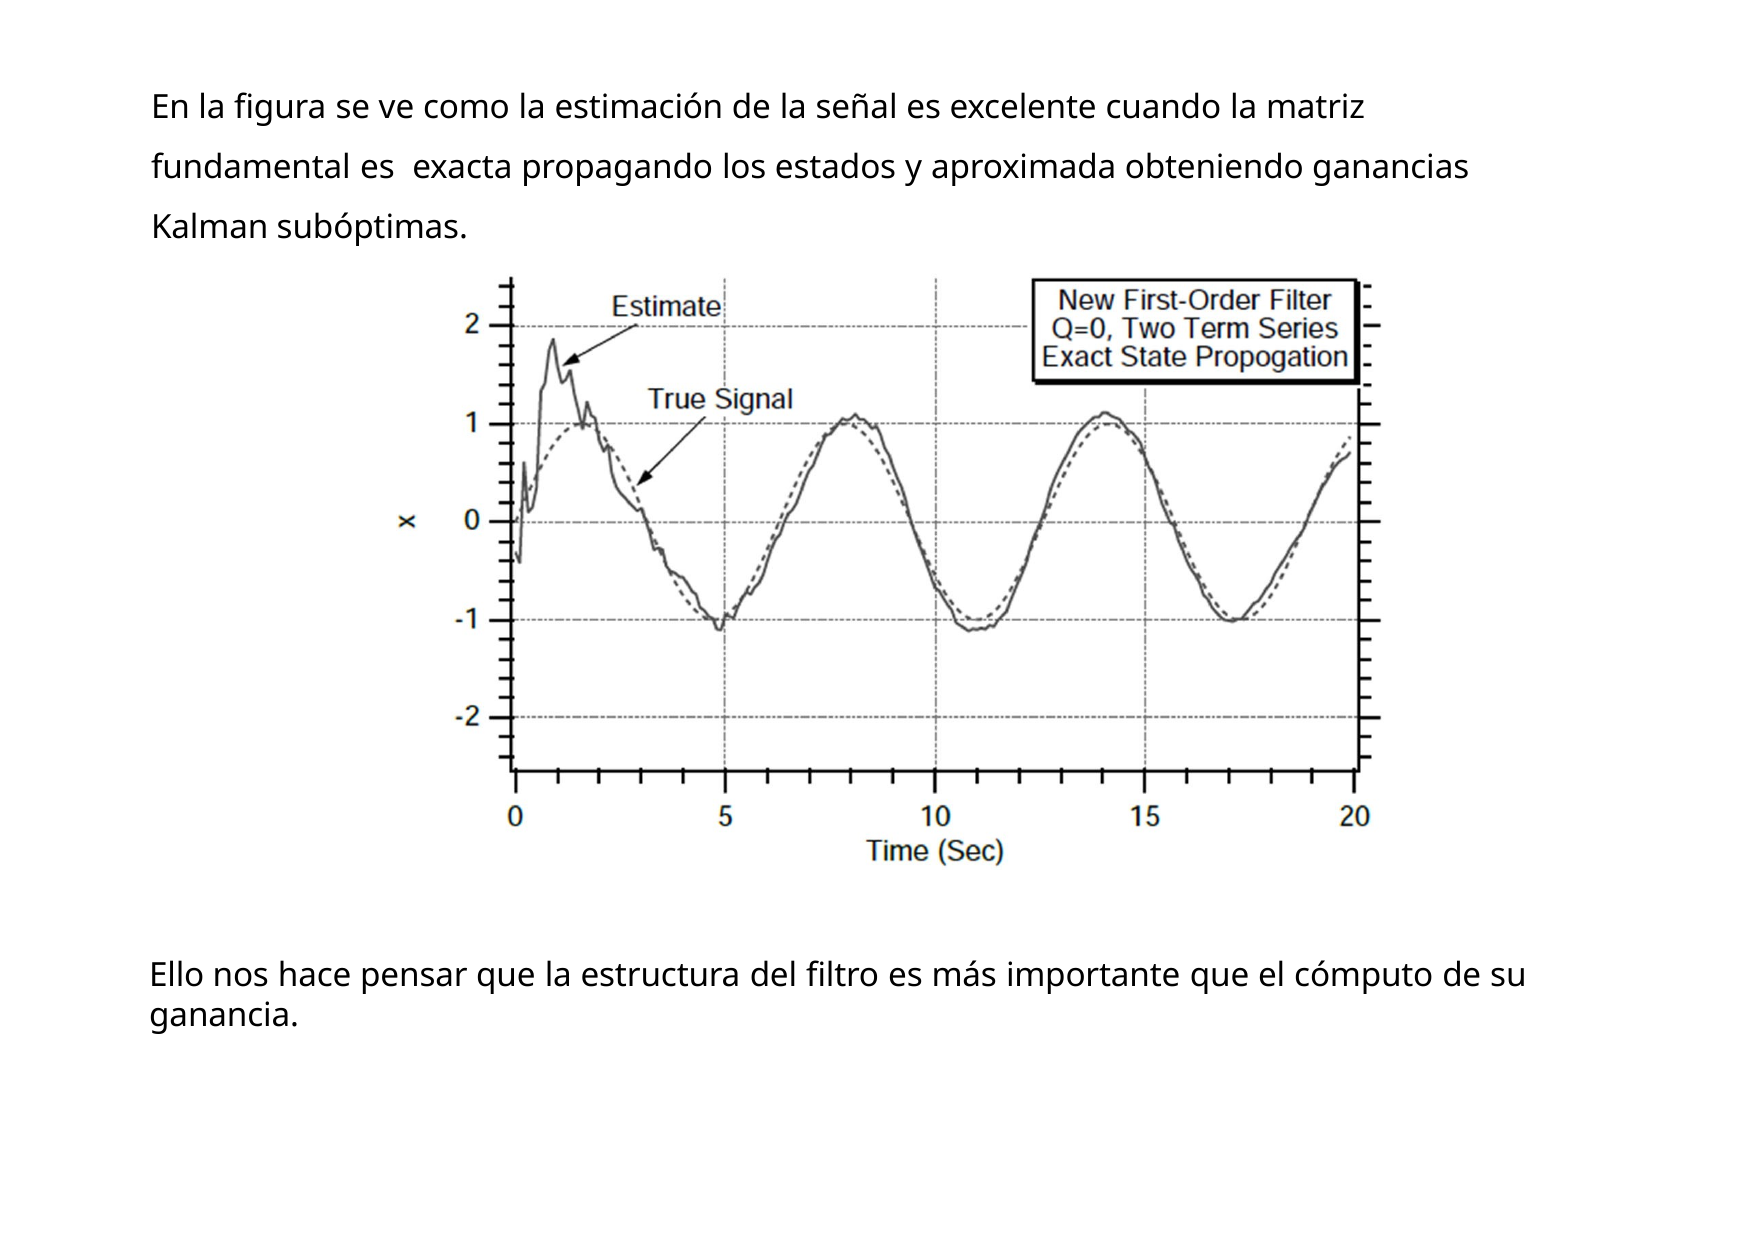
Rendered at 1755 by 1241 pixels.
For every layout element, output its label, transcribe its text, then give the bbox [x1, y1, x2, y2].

picture [396, 273, 1384, 870]
text_box En la figura se ve como la estimación de la señal es excelente cuando la matriz fundamental es exacta propagando los estados y aproximada obteniendo ganancias Kalman subóptimas. [148, 63, 1564, 246]
text_box Ello nos hace pensar que la estructura del filtro es más importante que el cómputo de su ganancia. [147, 951, 1613, 1033]
